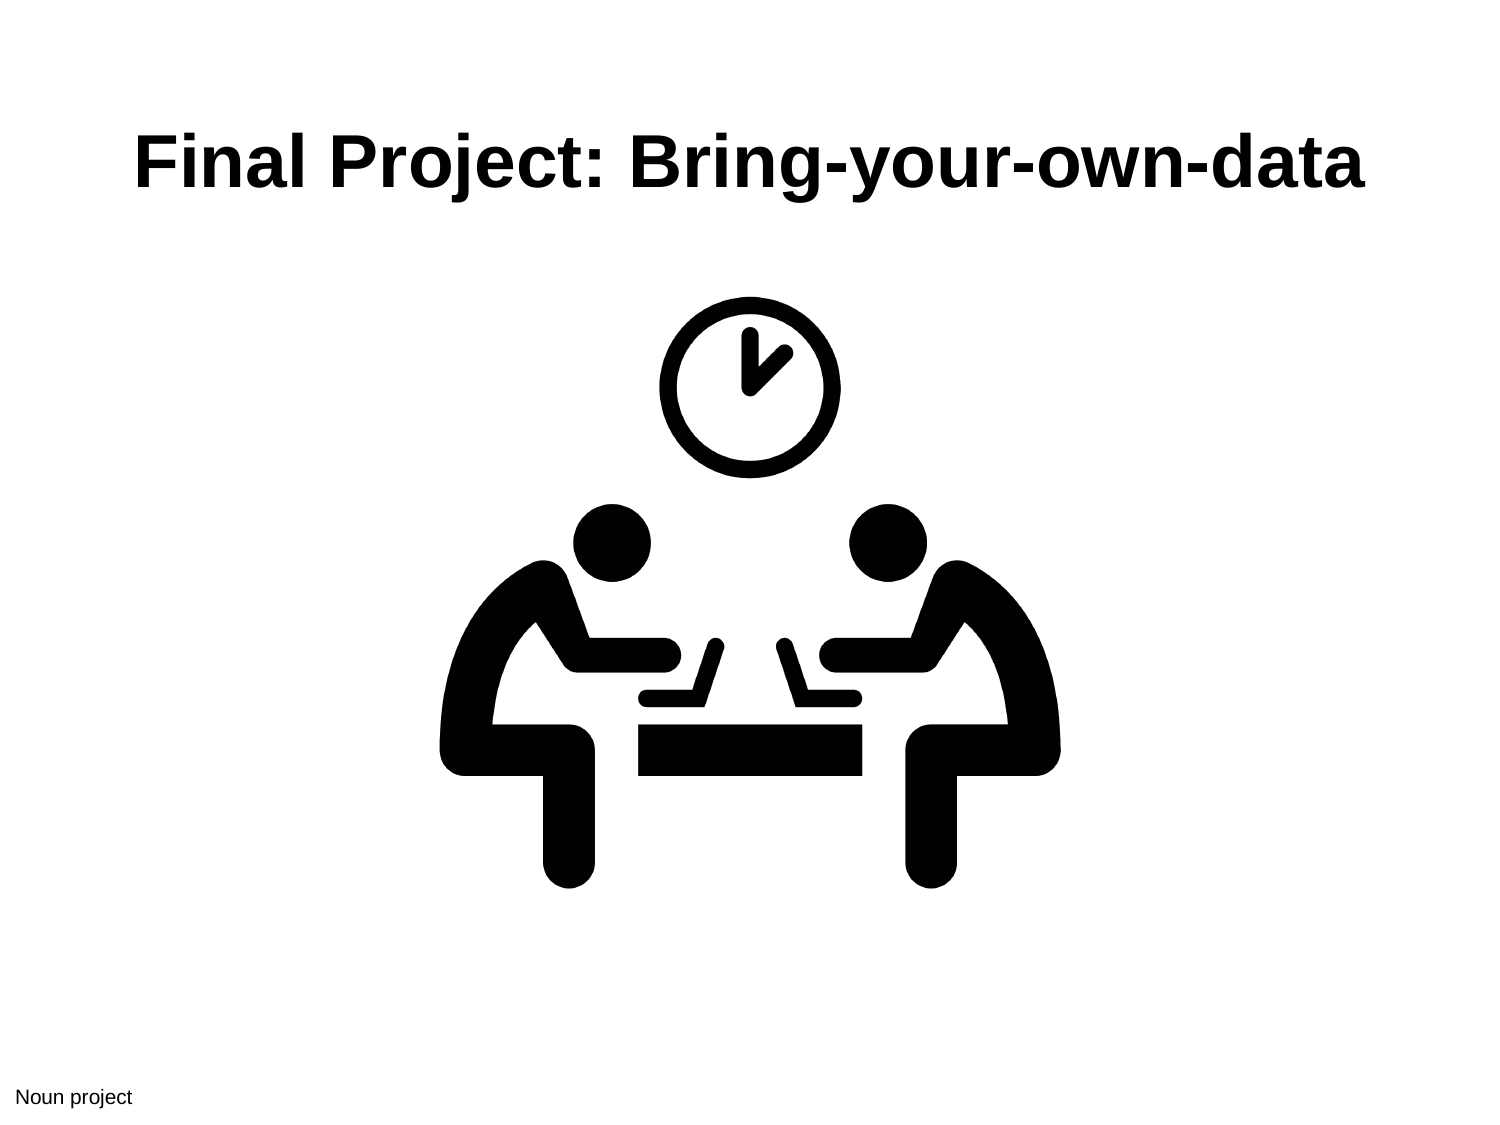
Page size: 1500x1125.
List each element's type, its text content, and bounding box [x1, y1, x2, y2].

title Final Project: Bring-your-own-data [51, 97, 1449, 223]
text_box Noun project [0, 1069, 157, 1125]
picture [299, 142, 1201, 1043]
